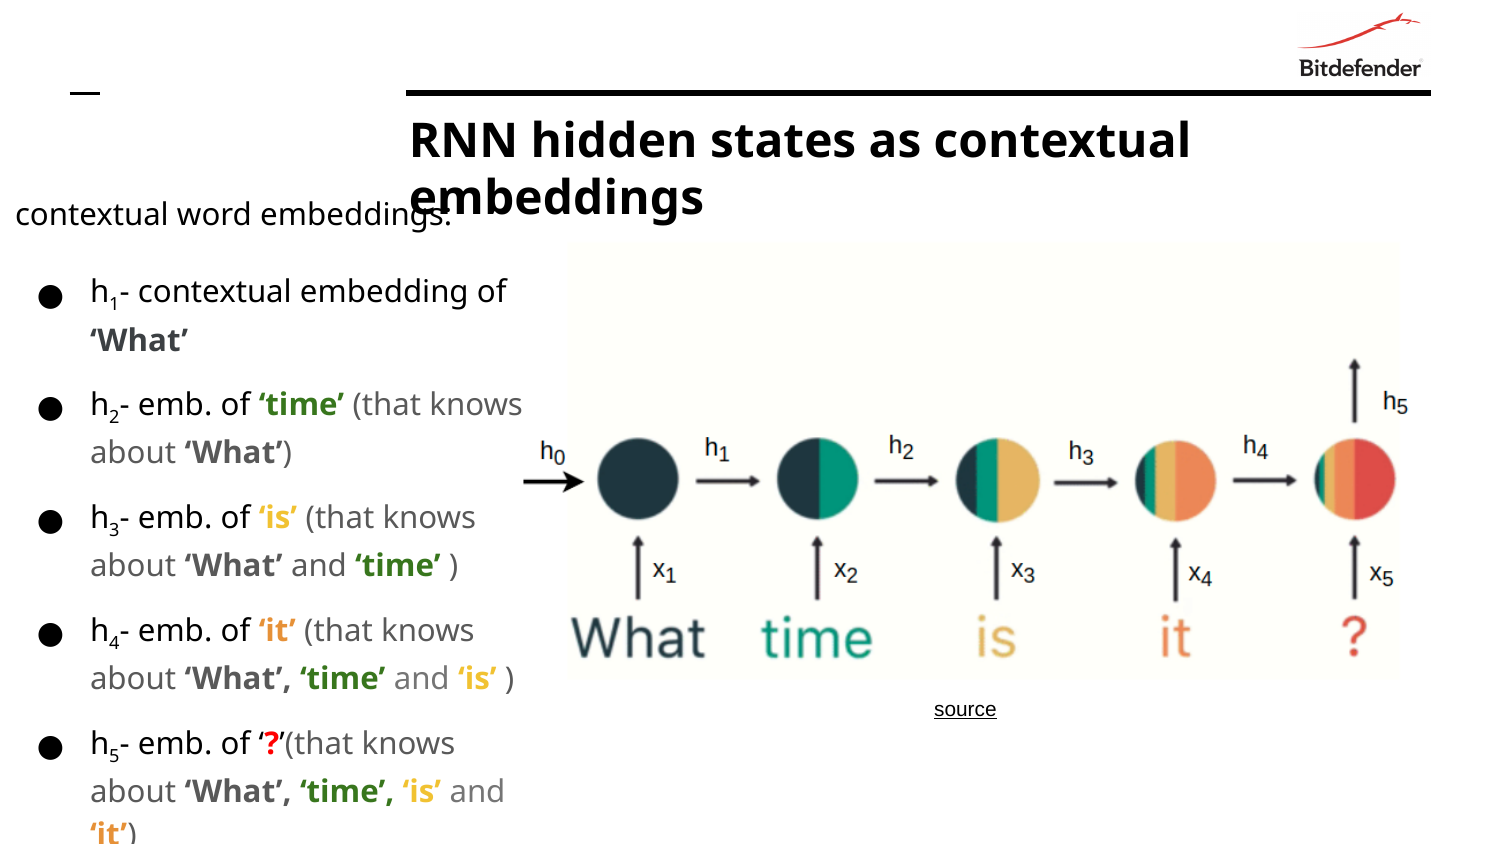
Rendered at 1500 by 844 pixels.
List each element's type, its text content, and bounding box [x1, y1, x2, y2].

picture [511, 228, 1423, 682]
title RNN hidden states as contextual embeddings [393, 94, 1491, 199]
text_box source [919, 689, 1015, 739]
picture [1297, 12, 1431, 77]
list contextual word embeddings: h1- contextual embedding of ‘What’ h2- emb. of ‘time’ (that knows about ‘What’) h3- emb. of ‘is’ (that knows about ‘What’ and ‘time’ ) h4- emb. of ‘it’ (that knows about ‘What’, ‘time’ and ‘is’ ) h5- emb. of ‘?’(that knows about ‘What’, ‘time’, ‘is’ and ‘it’) [0, 173, 545, 833]
